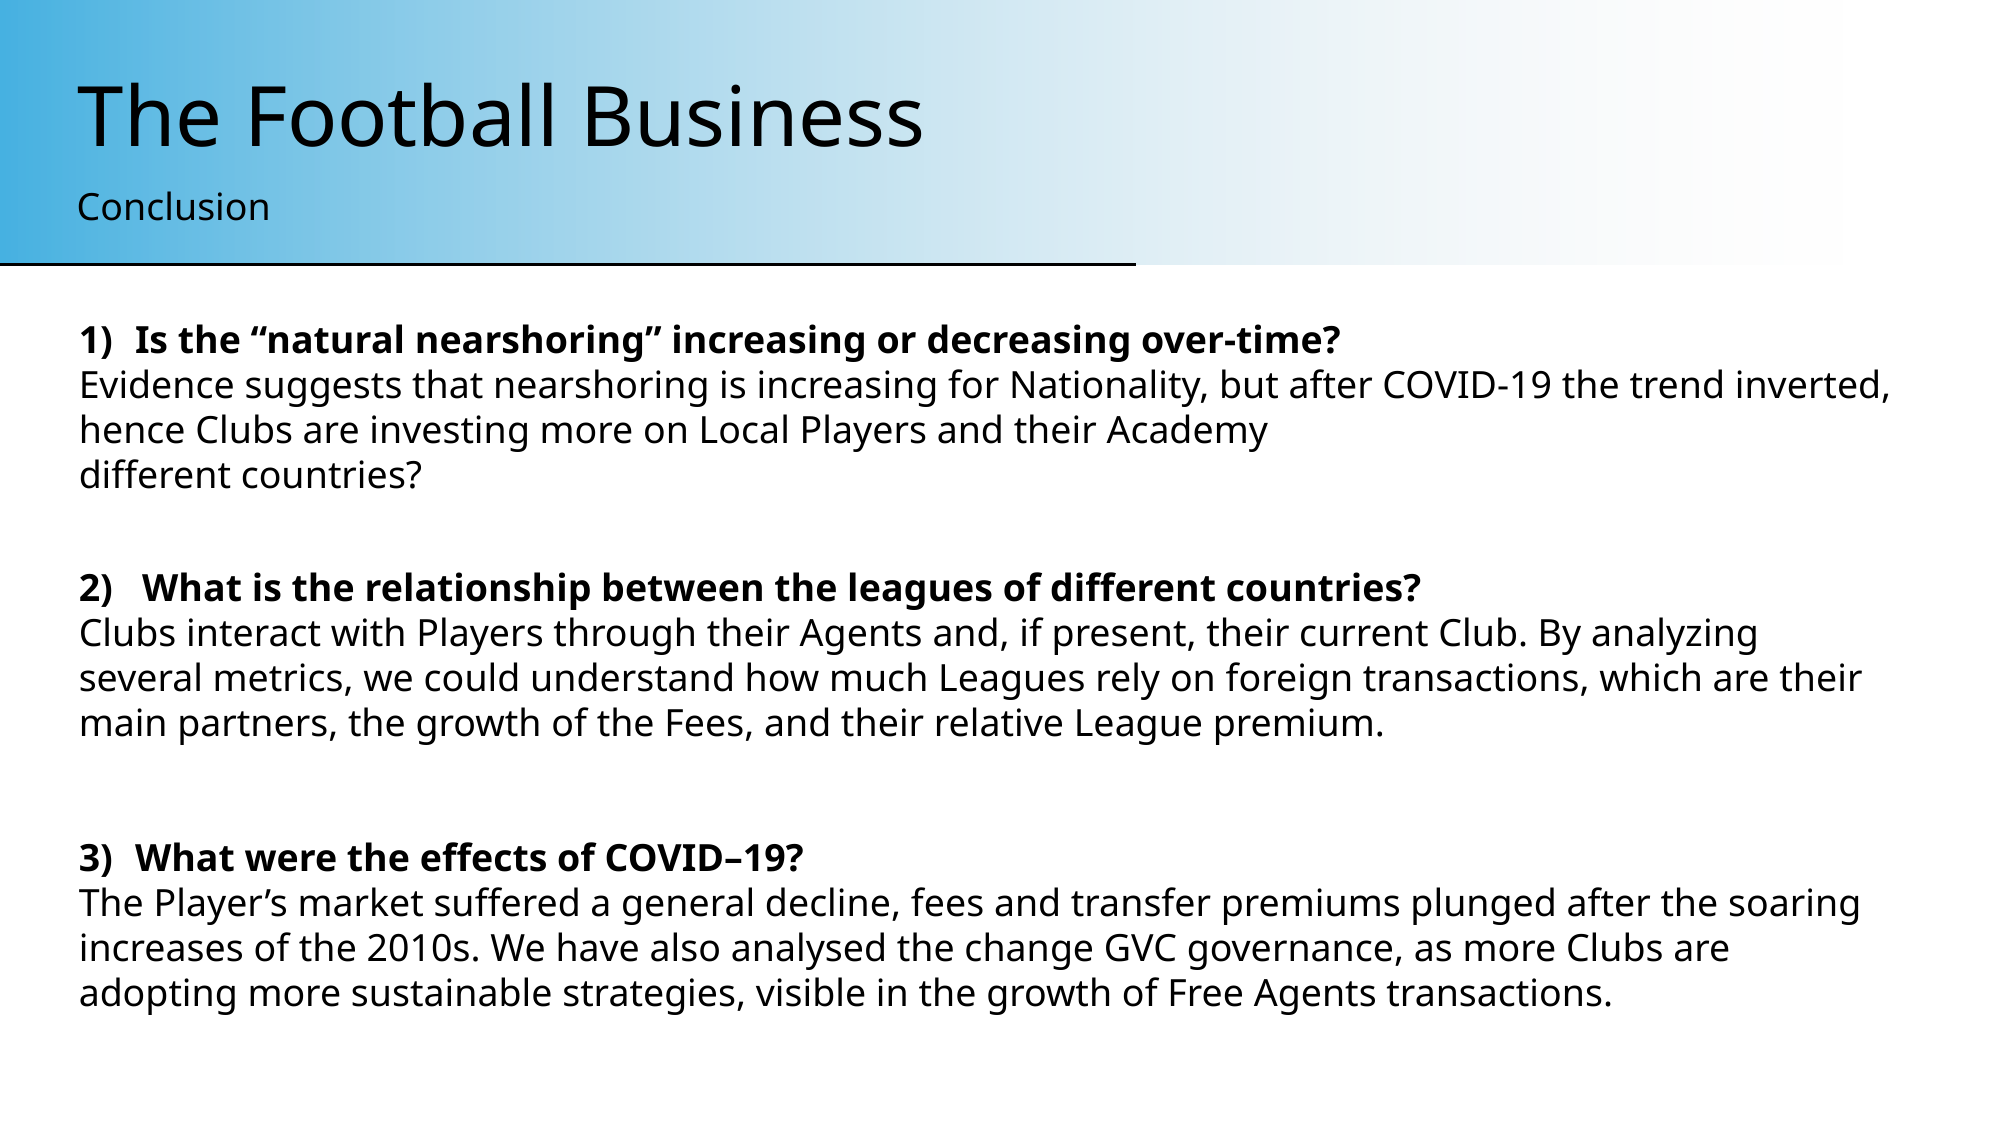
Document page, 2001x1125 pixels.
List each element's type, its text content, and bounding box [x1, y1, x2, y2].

text_box Is the “natural nearshoring” increasing or decreasing over-time? Evidence suggests that nearshoring is increasing for Nationality, but after COVID-19 the trend inverted, hence Clubs are investing more on Local Players and their Academy different countries? 2) What is the relationship between the leagues of different countries? Clubs interact with Players through their Agents and, if present, their current Club. By analyzing several metrics, we could understand how much Leagues rely on foreign transactions, which are their main partners, the growth of the Fees, and their relative League premium. What were the effects of COVID–19? The Player’s market suffered a general decline, fees and transfer premiums plunged after the soaring increases of the 2010s. We have also analysed the change GVC governance, as more Clubs are adopting more sustainable strategies, visible in the growth of Free Agents transactions. [64, 308, 1910, 1125]
text_box [0, 0, 1847, 266]
text_box The Football Business [62, 38, 1700, 172]
text_box Conclusion [61, 103, 288, 236]
